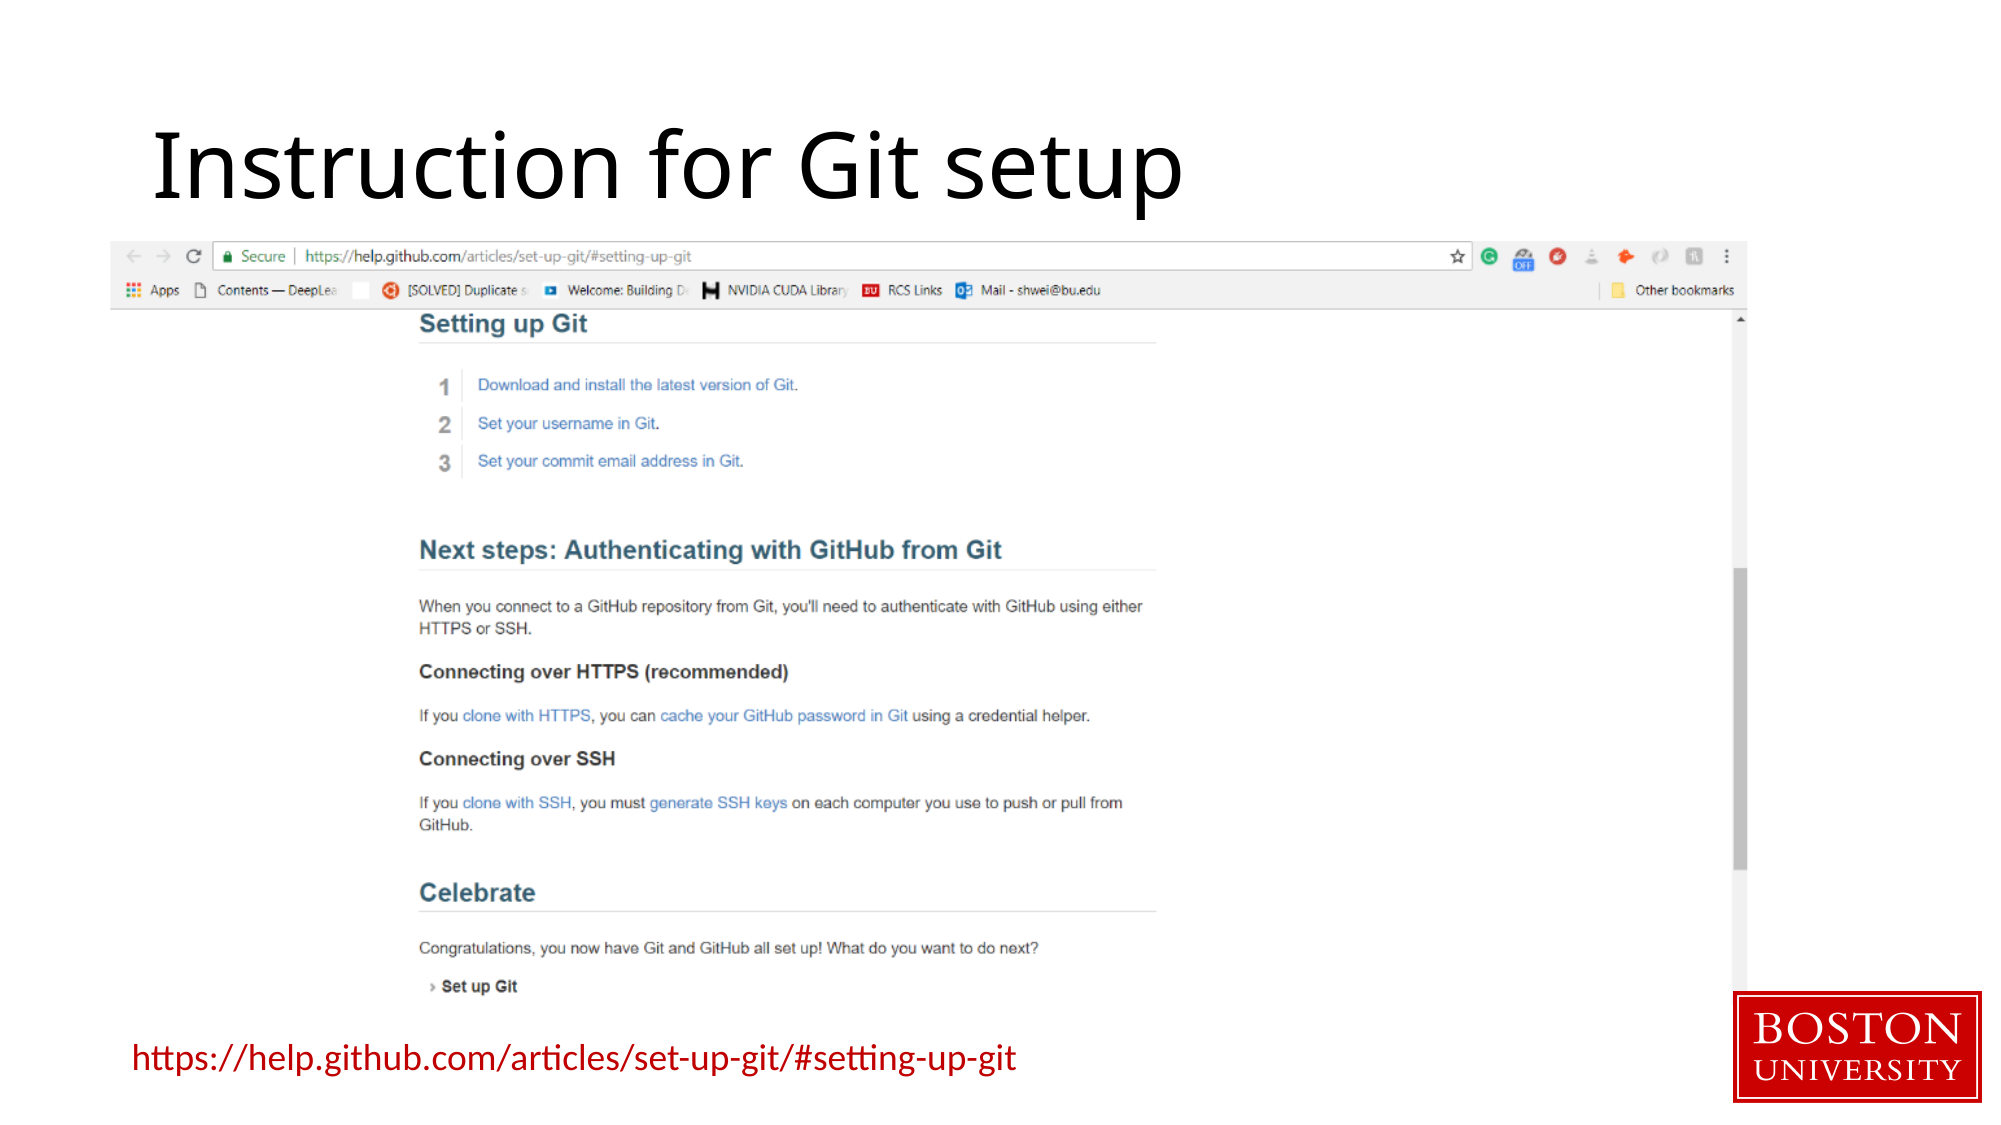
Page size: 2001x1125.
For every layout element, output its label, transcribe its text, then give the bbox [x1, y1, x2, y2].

picture [1733, 991, 1982, 1103]
text_box https://help.github.com/articles/set-up-git/#setting-up-git [116, 1025, 1033, 1086]
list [110, 241, 1748, 1005]
title Instruction for Git setup [137, 59, 1863, 278]
